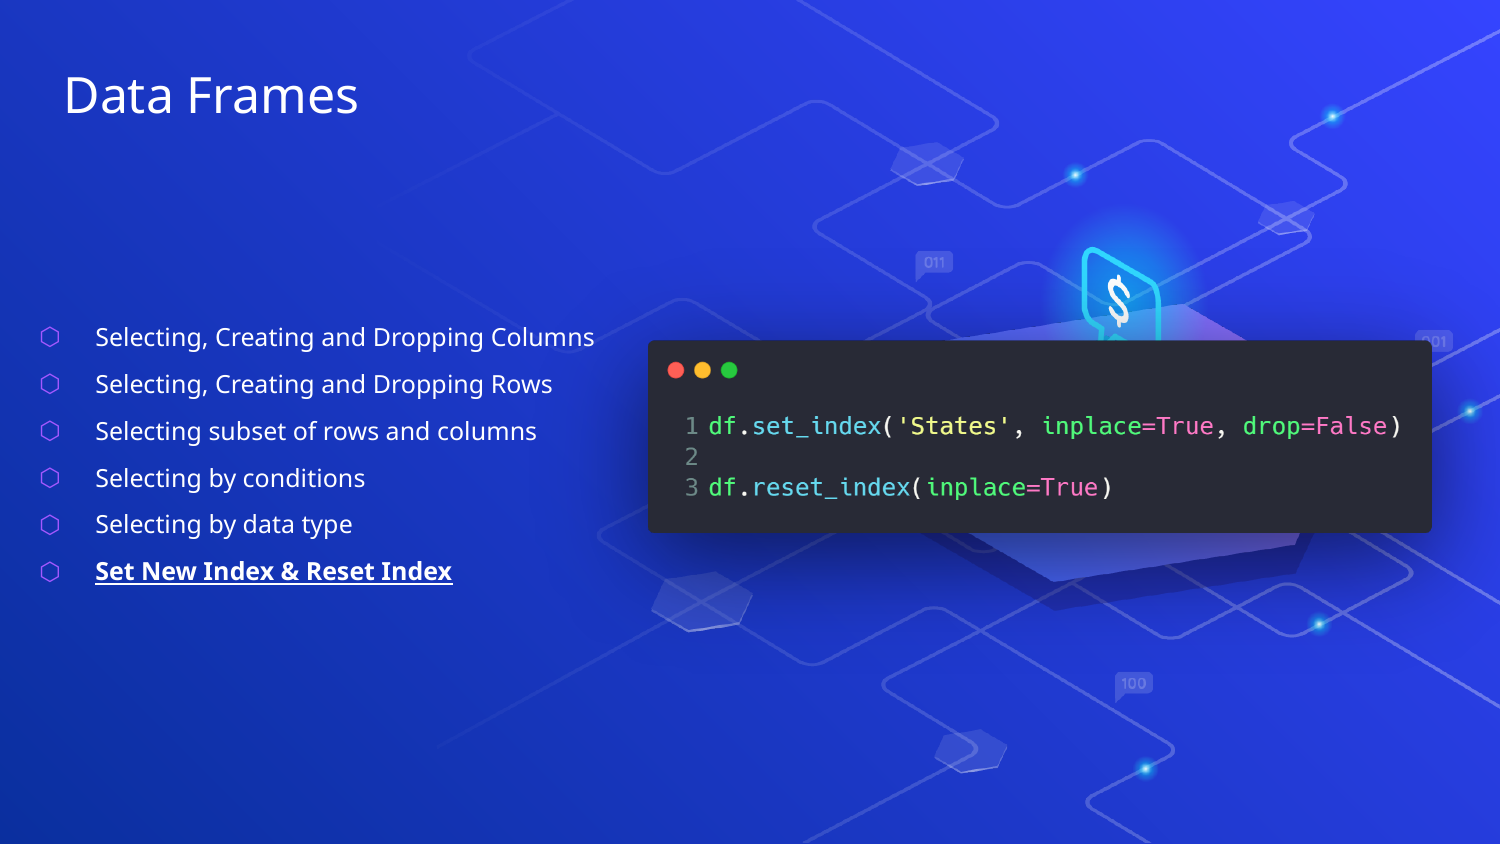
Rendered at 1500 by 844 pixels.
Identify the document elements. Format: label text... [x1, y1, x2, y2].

text_box Selecting, Creating and Dropping Columns Selecting, Creating and Dropping Rows Selecting subset of rows and columns Selecting by conditions Selecting by data type Set New Index & Reset Index [24, 309, 509, 594]
picture [0, 0, 1500, 844]
text_box Data Frames [48, 47, 1404, 213]
